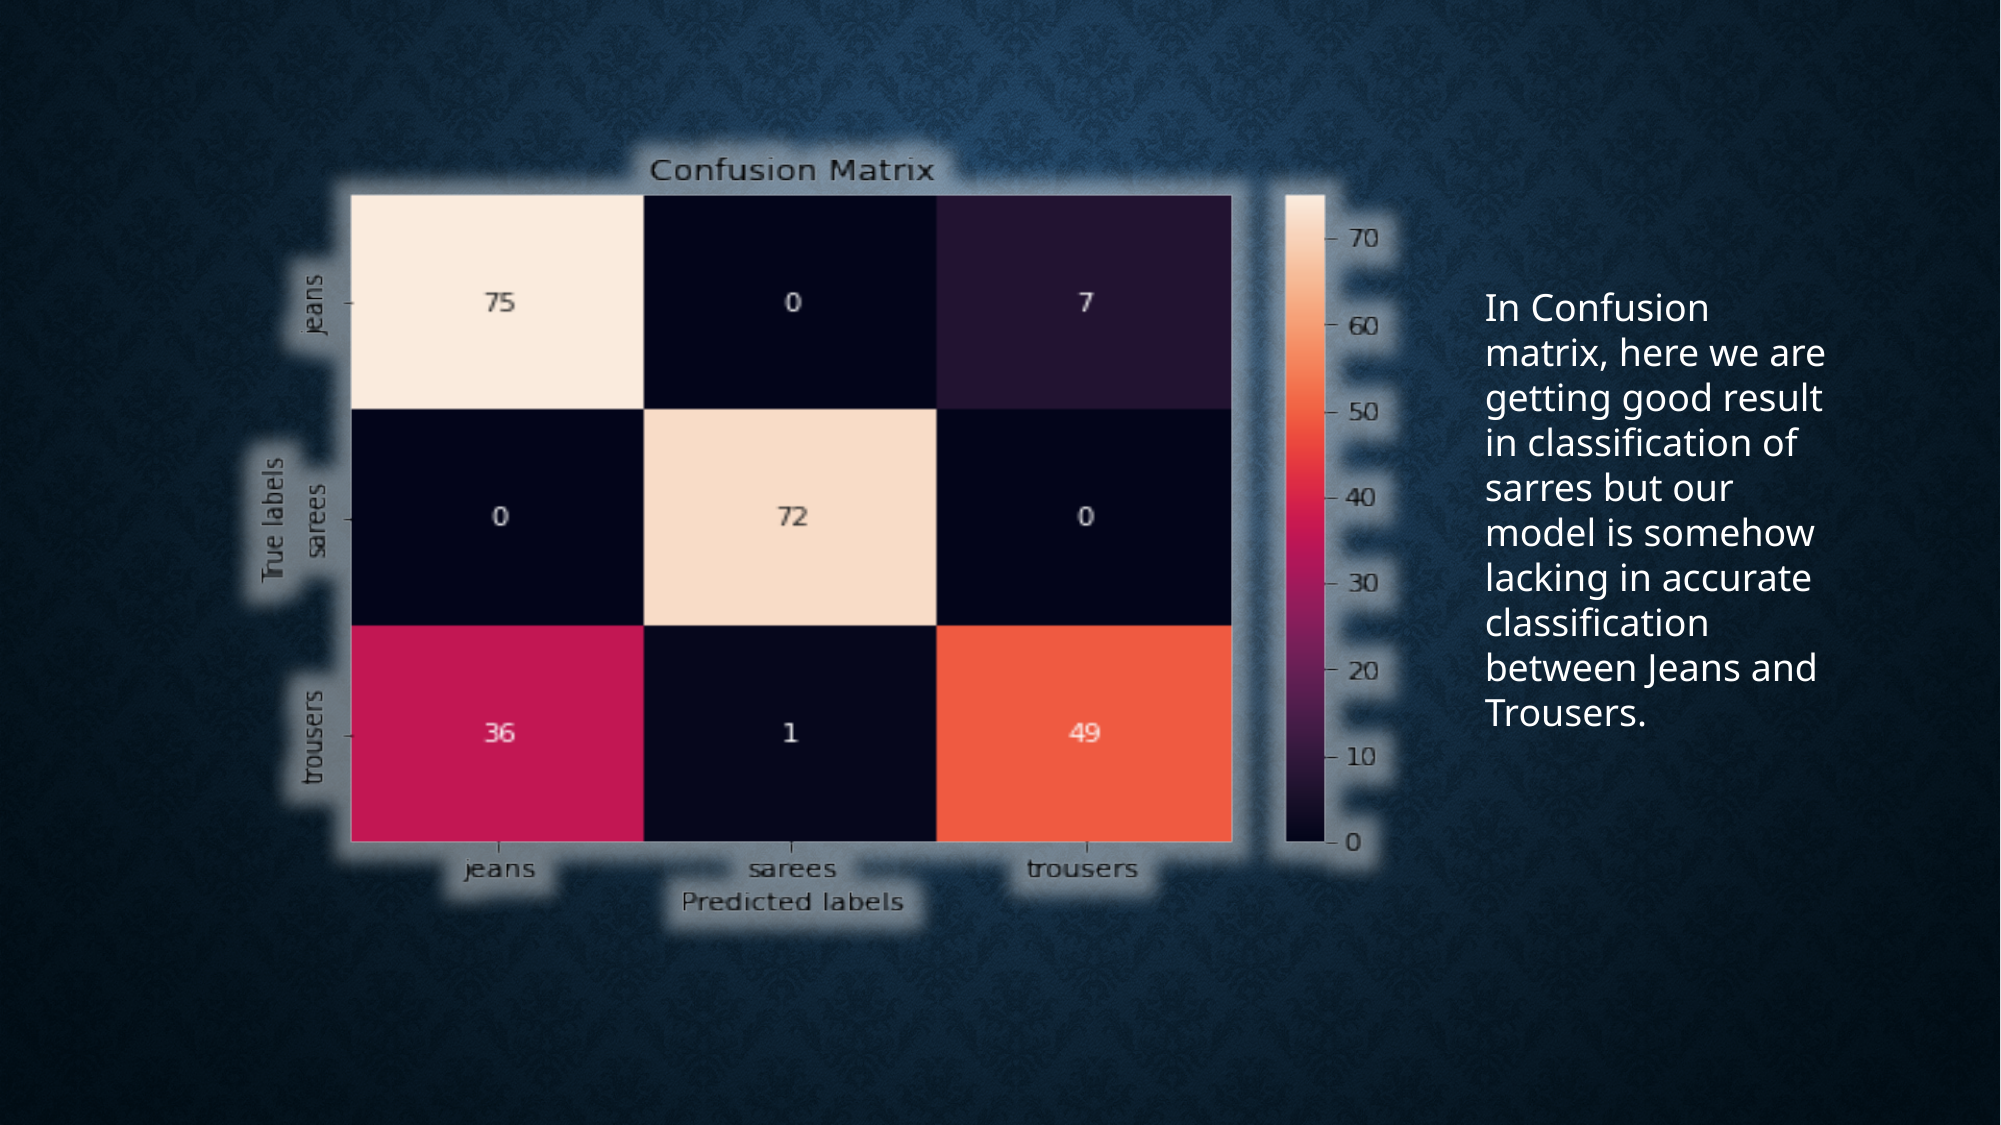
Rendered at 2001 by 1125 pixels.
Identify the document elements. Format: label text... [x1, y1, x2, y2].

text_box In Confusion matrix, here we are getting good result in classification of sarres but our model is somehow lacking in accurate classification between Jeans and Trousers. [1469, 276, 1845, 742]
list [244, 141, 1399, 934]
